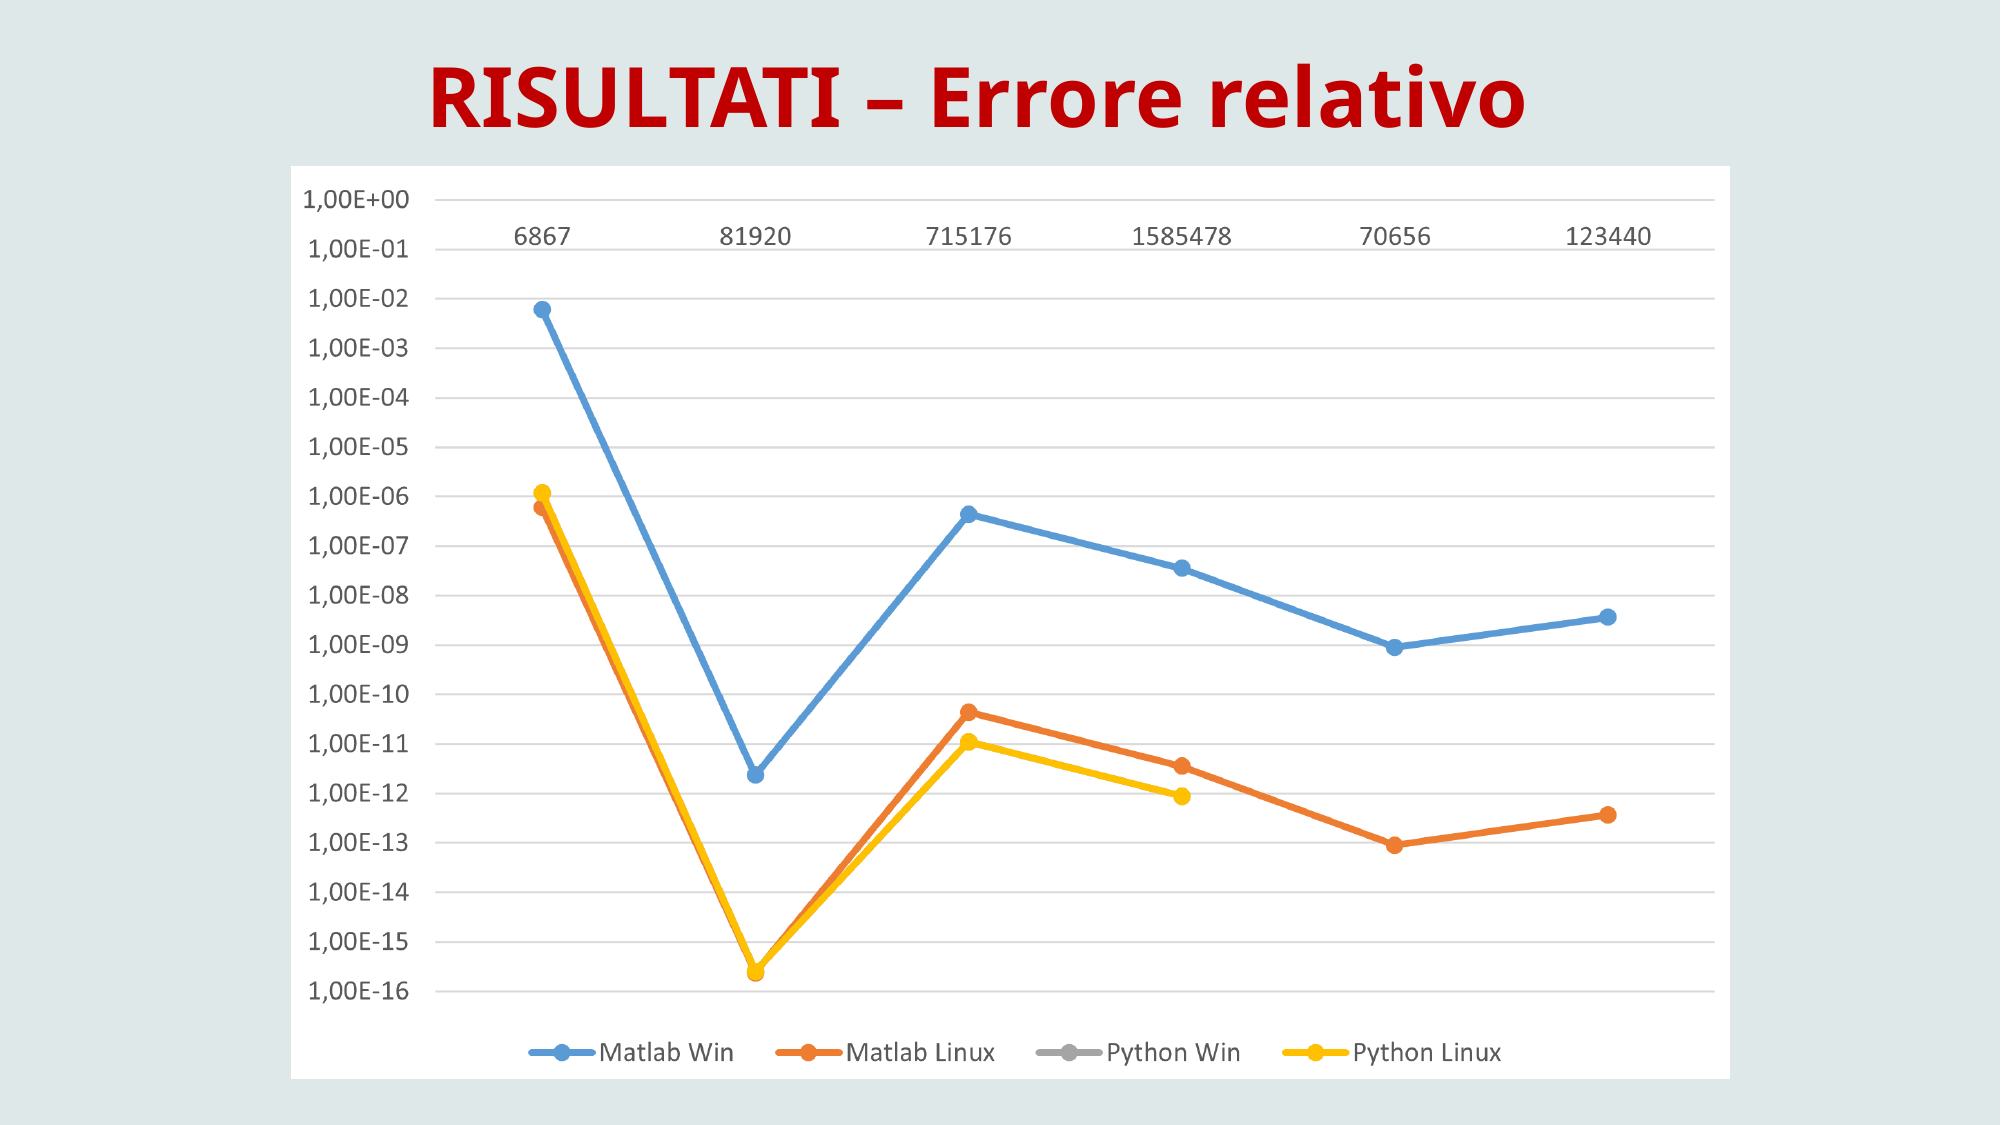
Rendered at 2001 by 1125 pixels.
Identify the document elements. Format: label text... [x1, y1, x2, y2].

text_box RISULTATI – Errore relativo [106, 37, 1850, 152]
picture [291, 166, 1730, 1079]
